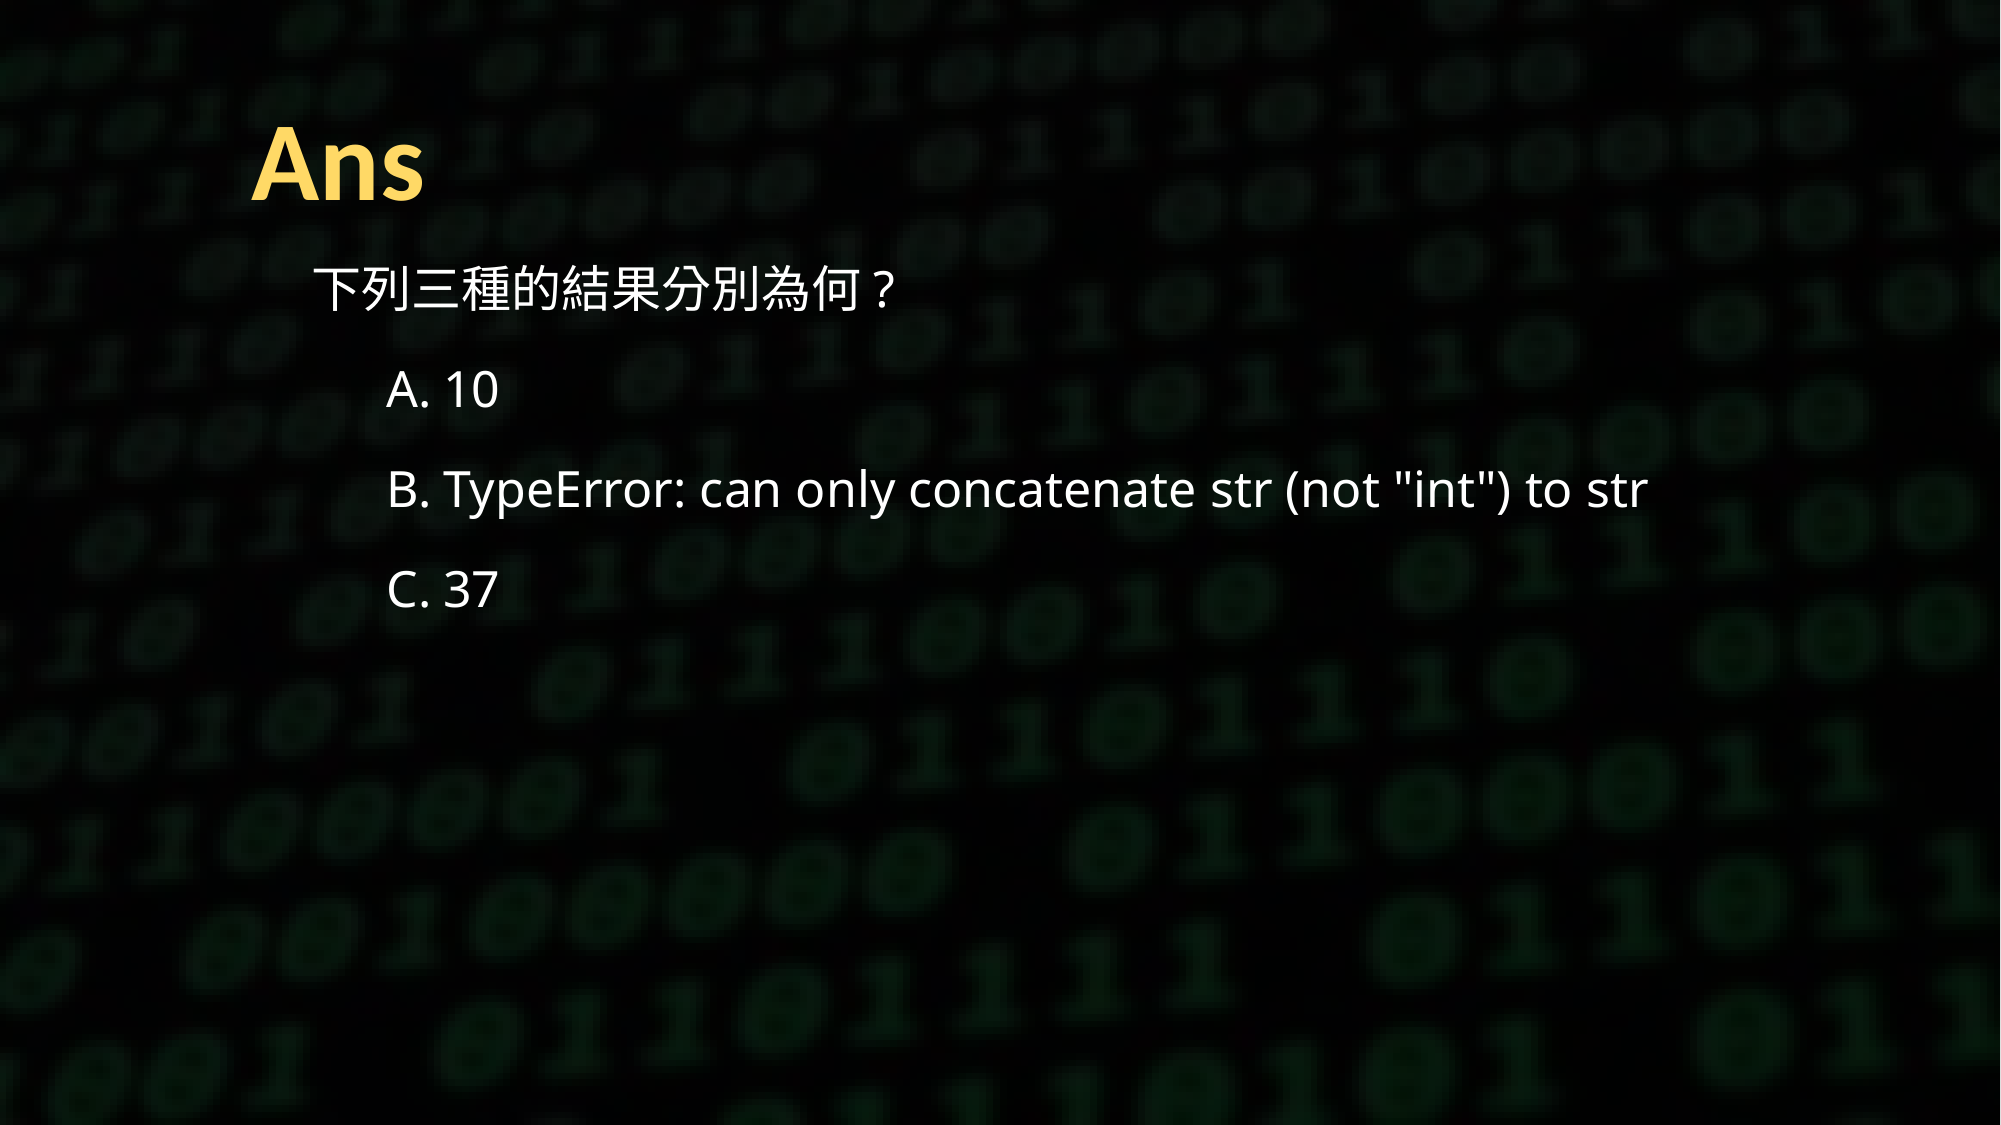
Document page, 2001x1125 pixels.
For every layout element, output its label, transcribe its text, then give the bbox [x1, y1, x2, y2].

list 下列三種的結果分別為何? 10 TypeError: can only concatenate str (not "int") to str 37 [296, 235, 1760, 796]
text_box Ans [236, 80, 441, 230]
picture [0, 0, 2001, 1125]
